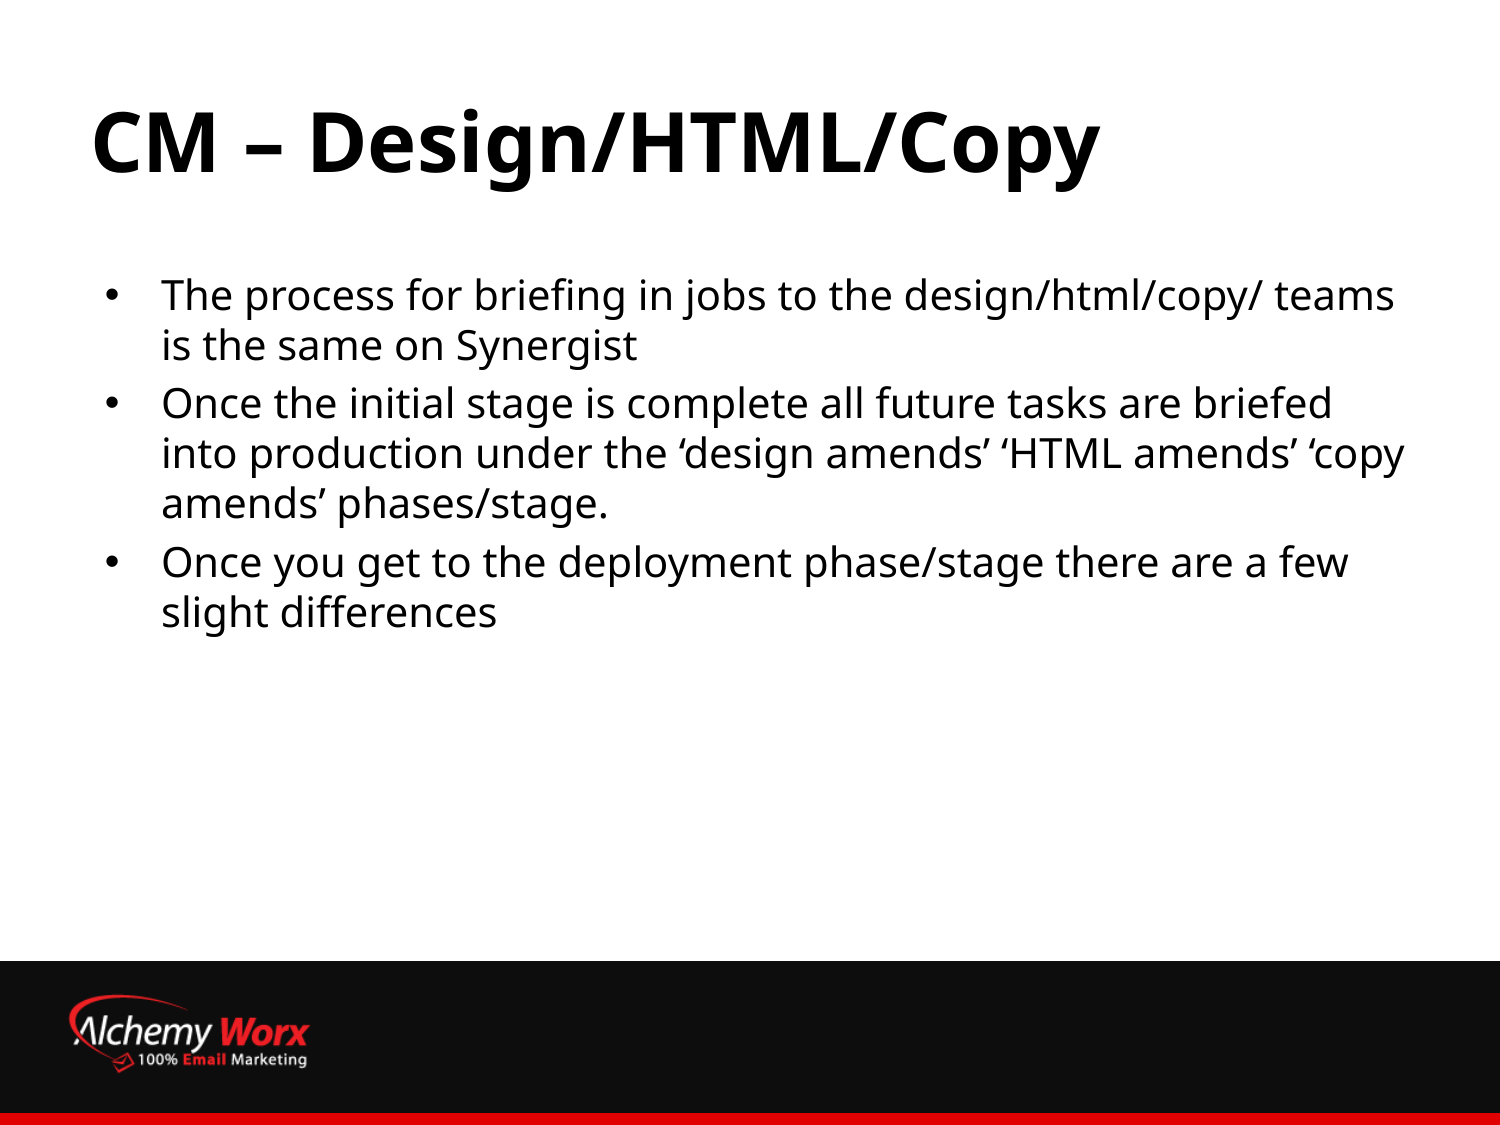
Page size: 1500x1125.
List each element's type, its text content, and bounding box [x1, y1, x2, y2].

text_box The process for briefing in jobs to the design/html/copy/ teams is the same on Synergist Once the initial stage is complete all future tasks are briefed into production under the ‘design amends’ ‘HTML amends’ ‘copy amends’ phases/stage. Once you get to the deployment phase/stage there are a few slight differences [89, 233, 1437, 895]
title CM – Design/HTML/Copy [74, 44, 1426, 233]
list [64, 207, 1412, 870]
picture [41, 975, 339, 1094]
